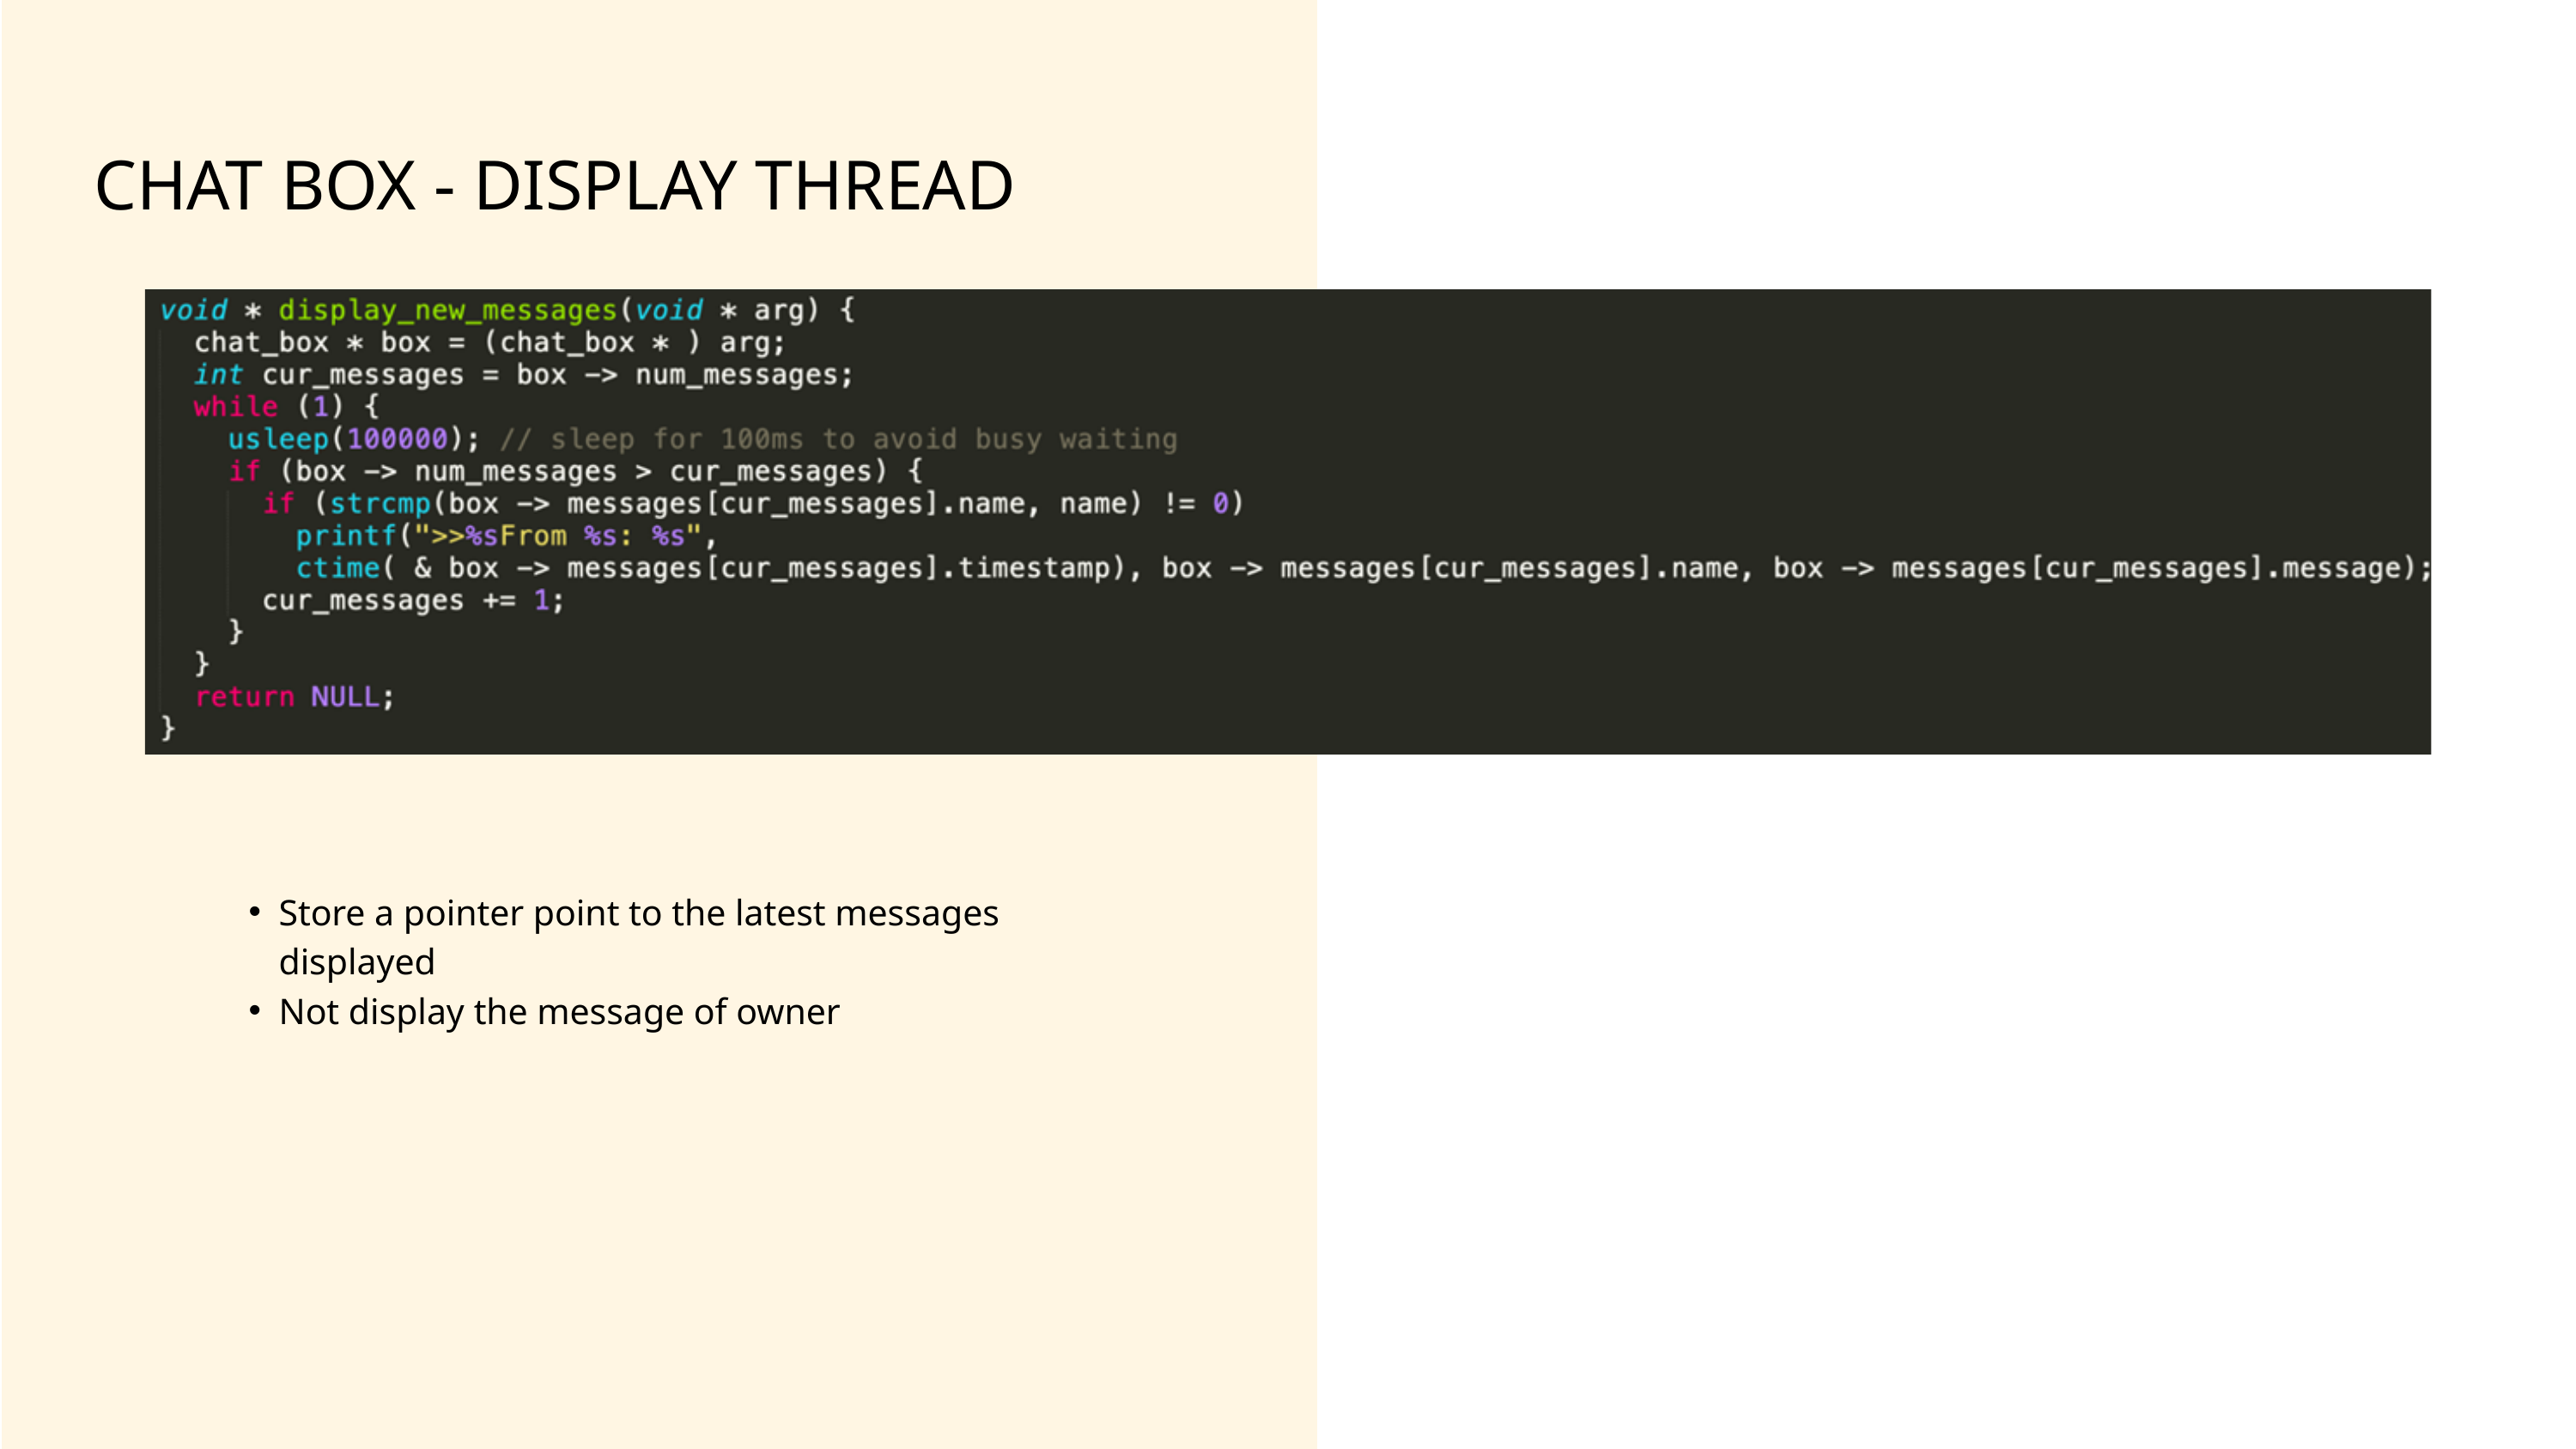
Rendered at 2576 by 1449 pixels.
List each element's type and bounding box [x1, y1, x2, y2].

text_box [2, 0, 1317, 1449]
text_box [1321, 289, 2432, 755]
